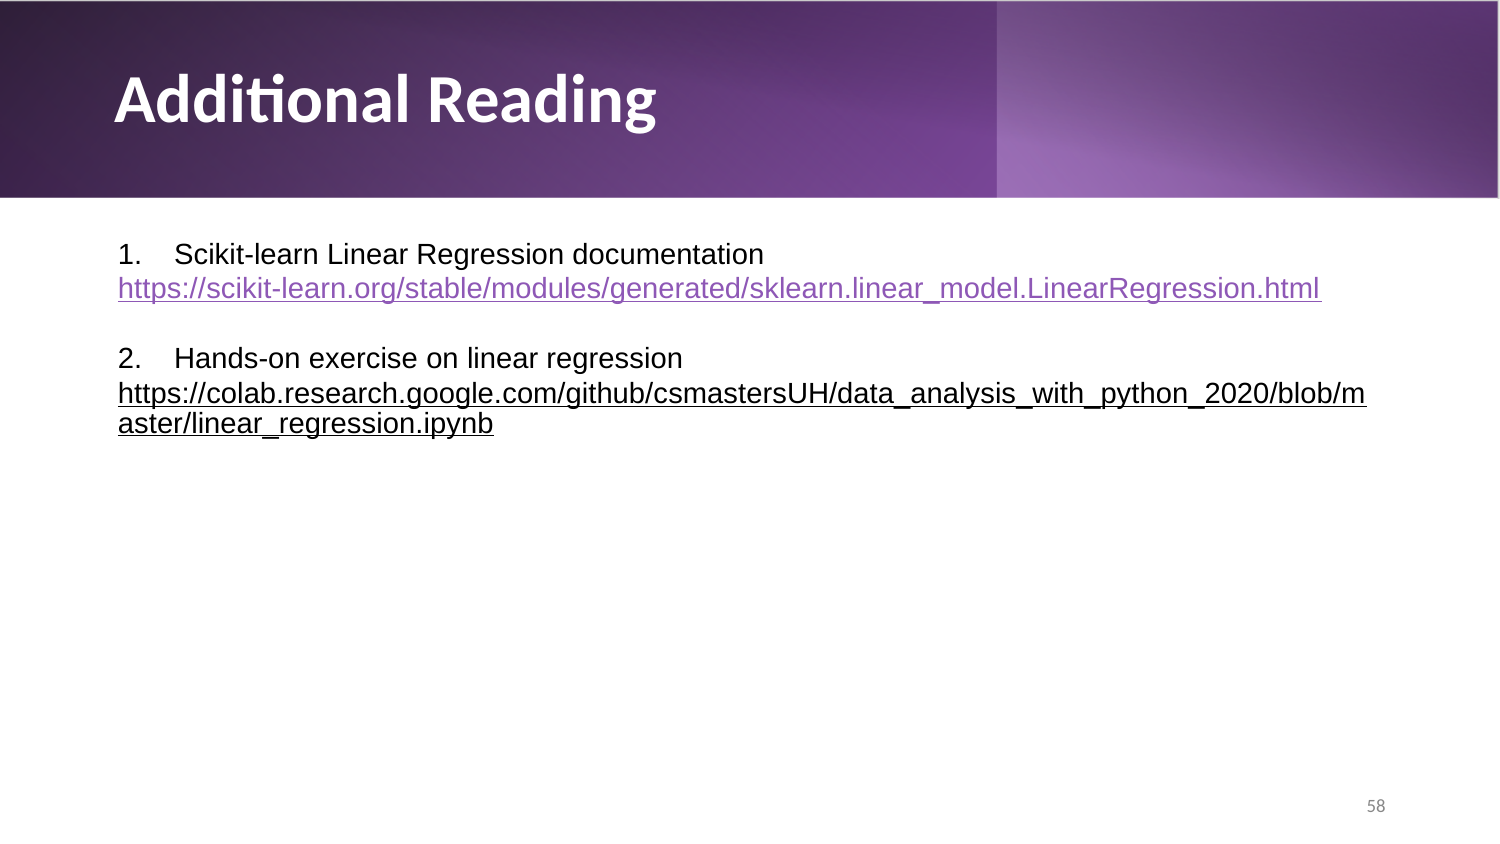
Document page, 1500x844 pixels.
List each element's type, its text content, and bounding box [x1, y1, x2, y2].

text_box Scikit-learn Linear Regression documentation https://scikit-learn.org/stable/modules/generated/sklearn.linear_model.LinearRegression.html Hands-on exercise on linear regression https://colab.research.google.com/github/csmastersUH/data_analysis_with_python_2020/blob/master/linear_regression.ipynb [103, 227, 1397, 487]
picture [0, 0, 1500, 199]
slide_number 58 [1059, 782, 1397, 827]
